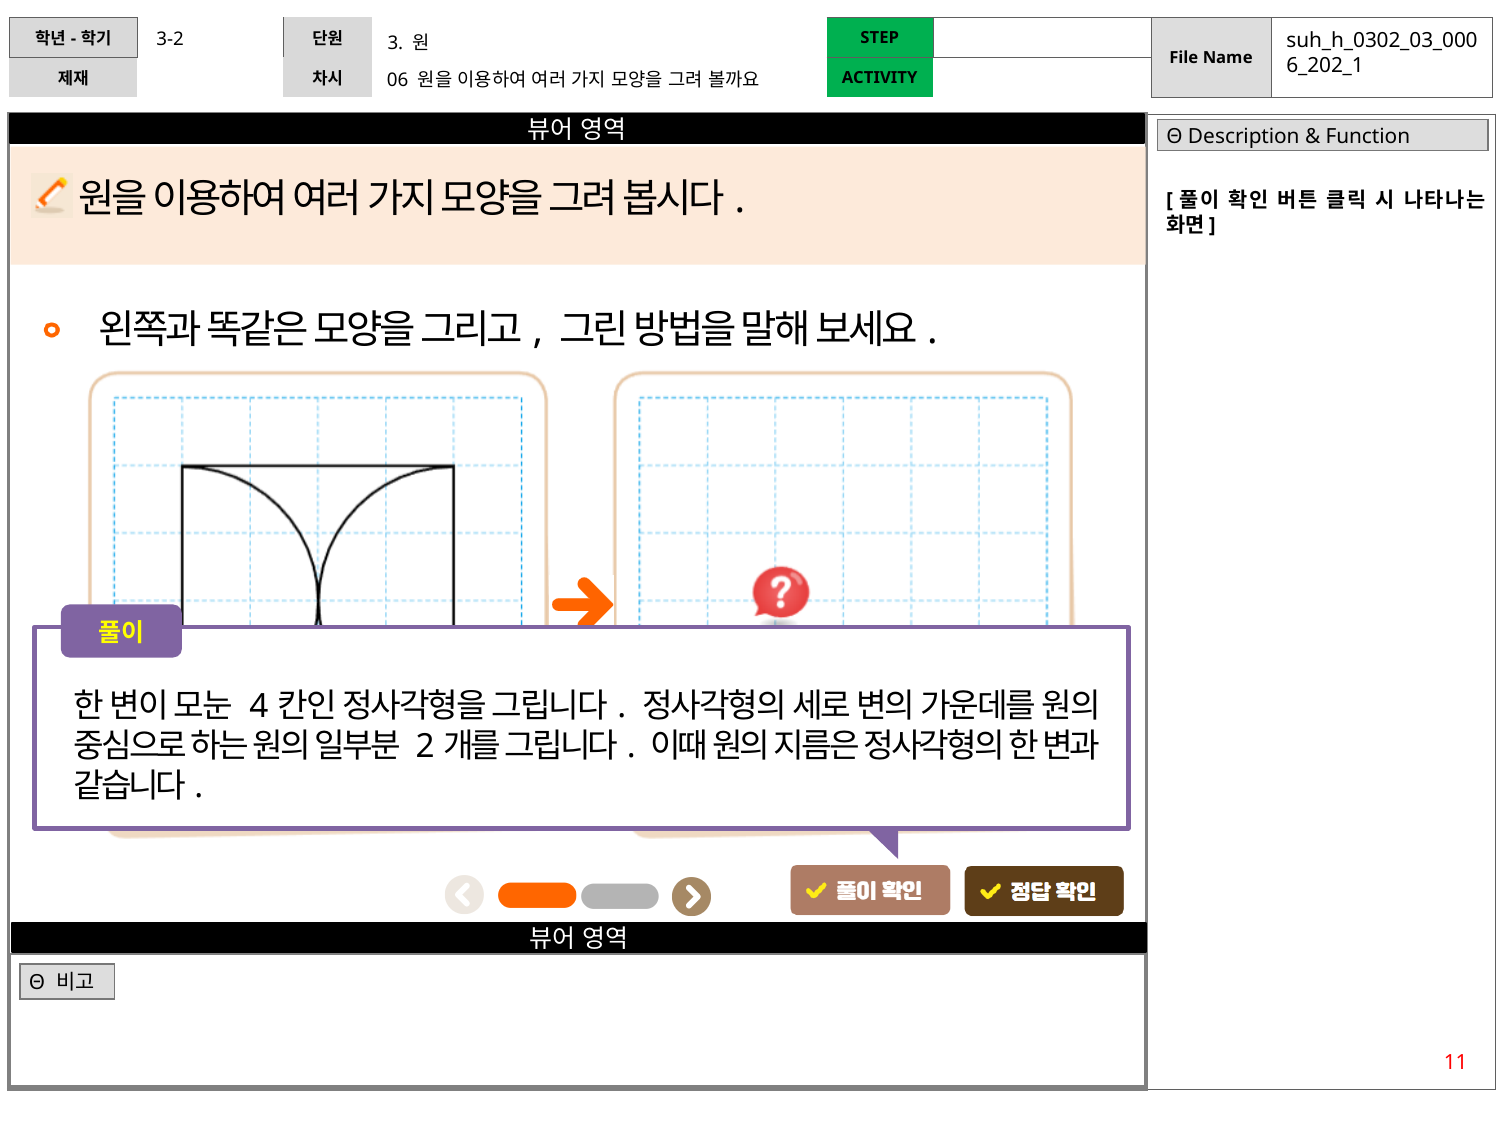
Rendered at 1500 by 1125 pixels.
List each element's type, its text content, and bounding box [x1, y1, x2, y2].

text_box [443, 873, 713, 918]
table_header Θ Description & Function [1158, 120, 1487, 150]
text_box 원을 이용하여 여러 가지 모양을 그려 봅시다. [63, 165, 1150, 228]
text_box 왼쪽과 똑같은 모양을 그리고, 그린 방법을 말해 보세요. [63, 296, 1134, 359]
text_box 3. 원 [372, 23, 828, 48]
picture [31, 173, 73, 218]
text_box [풀이 확인 버튼 클릭 시 나타나는 화면] [1151, 179, 1500, 344]
text_box [1145, 160, 1500, 326]
text_box [9, 145, 1148, 267]
text_box 3-2 [141, 18, 284, 55]
text_box suh_h_0302_03_0006_202_1 [1271, 18, 1500, 84]
text_box 06 원을 이용하여 여러 가지 모양을 그려 볼까요 [372, 60, 821, 96]
picture [963, 863, 1126, 918]
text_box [34, 604, 1129, 860]
picture [40, 319, 61, 341]
picture [788, 862, 951, 918]
picture [60, 361, 1113, 604]
